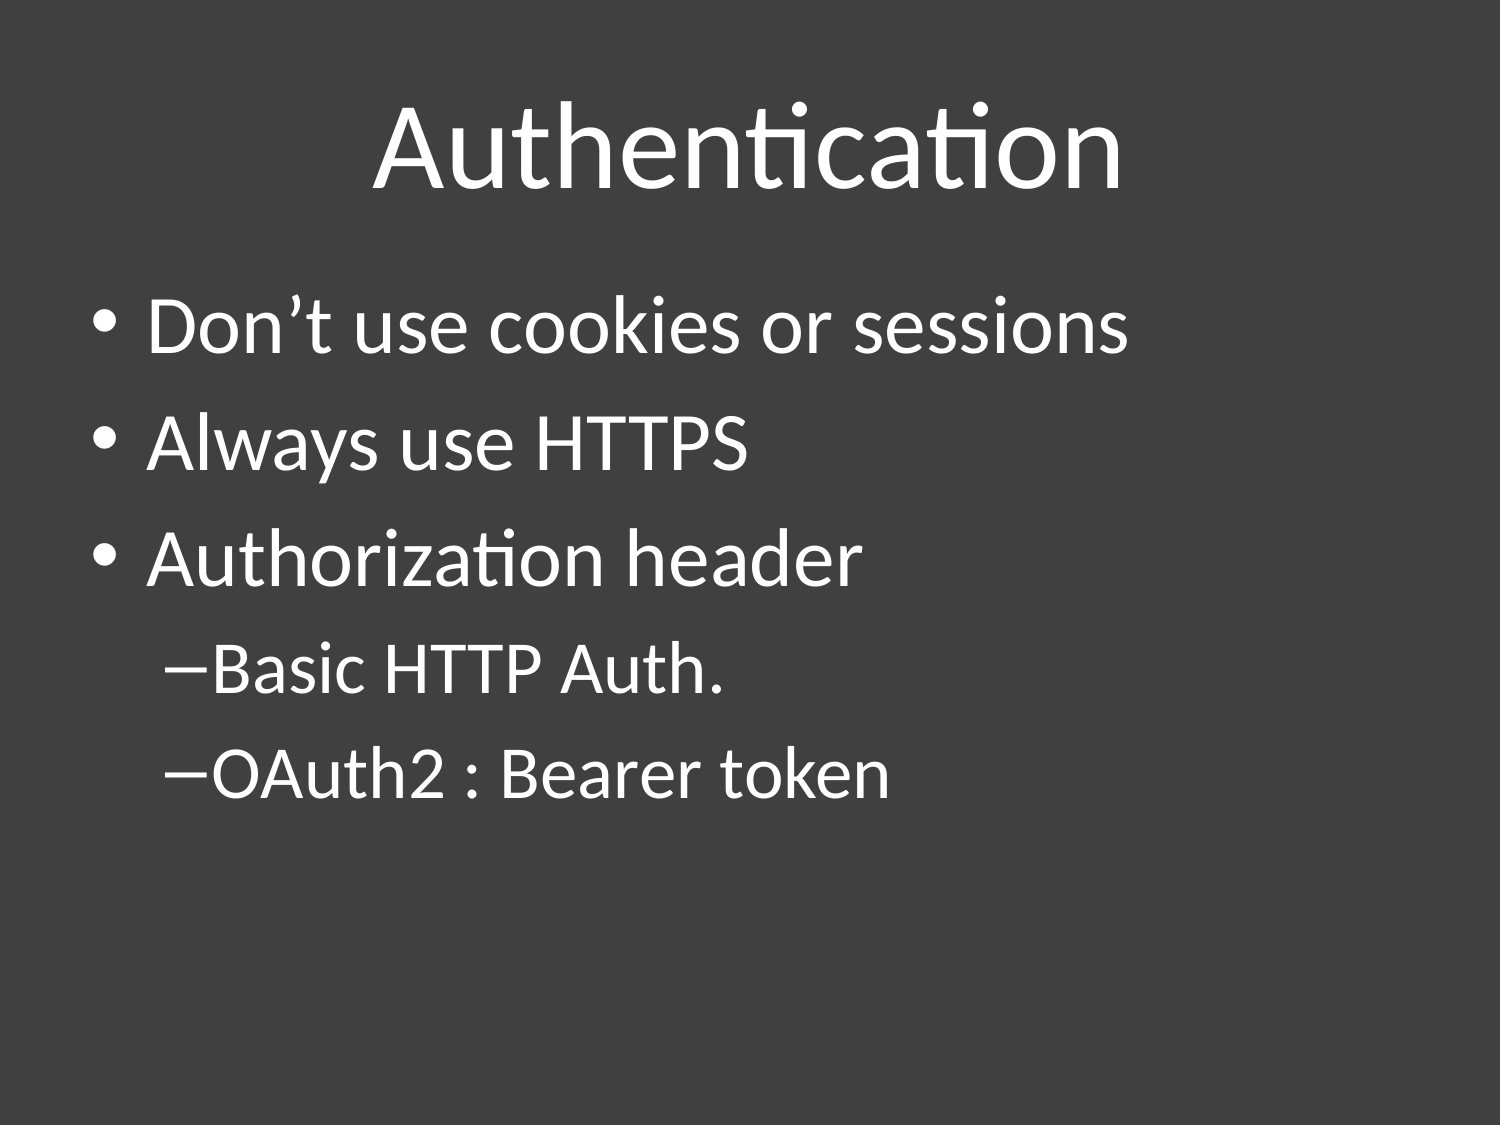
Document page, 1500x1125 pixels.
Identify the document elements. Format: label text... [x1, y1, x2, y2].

list Don’t use cookies or sessions Always use HTTPS Authorization header Basic HTTP Auth. OAuth2 : Bearer token [75, 262, 1425, 1005]
title Authentication [75, 45, 1425, 233]
